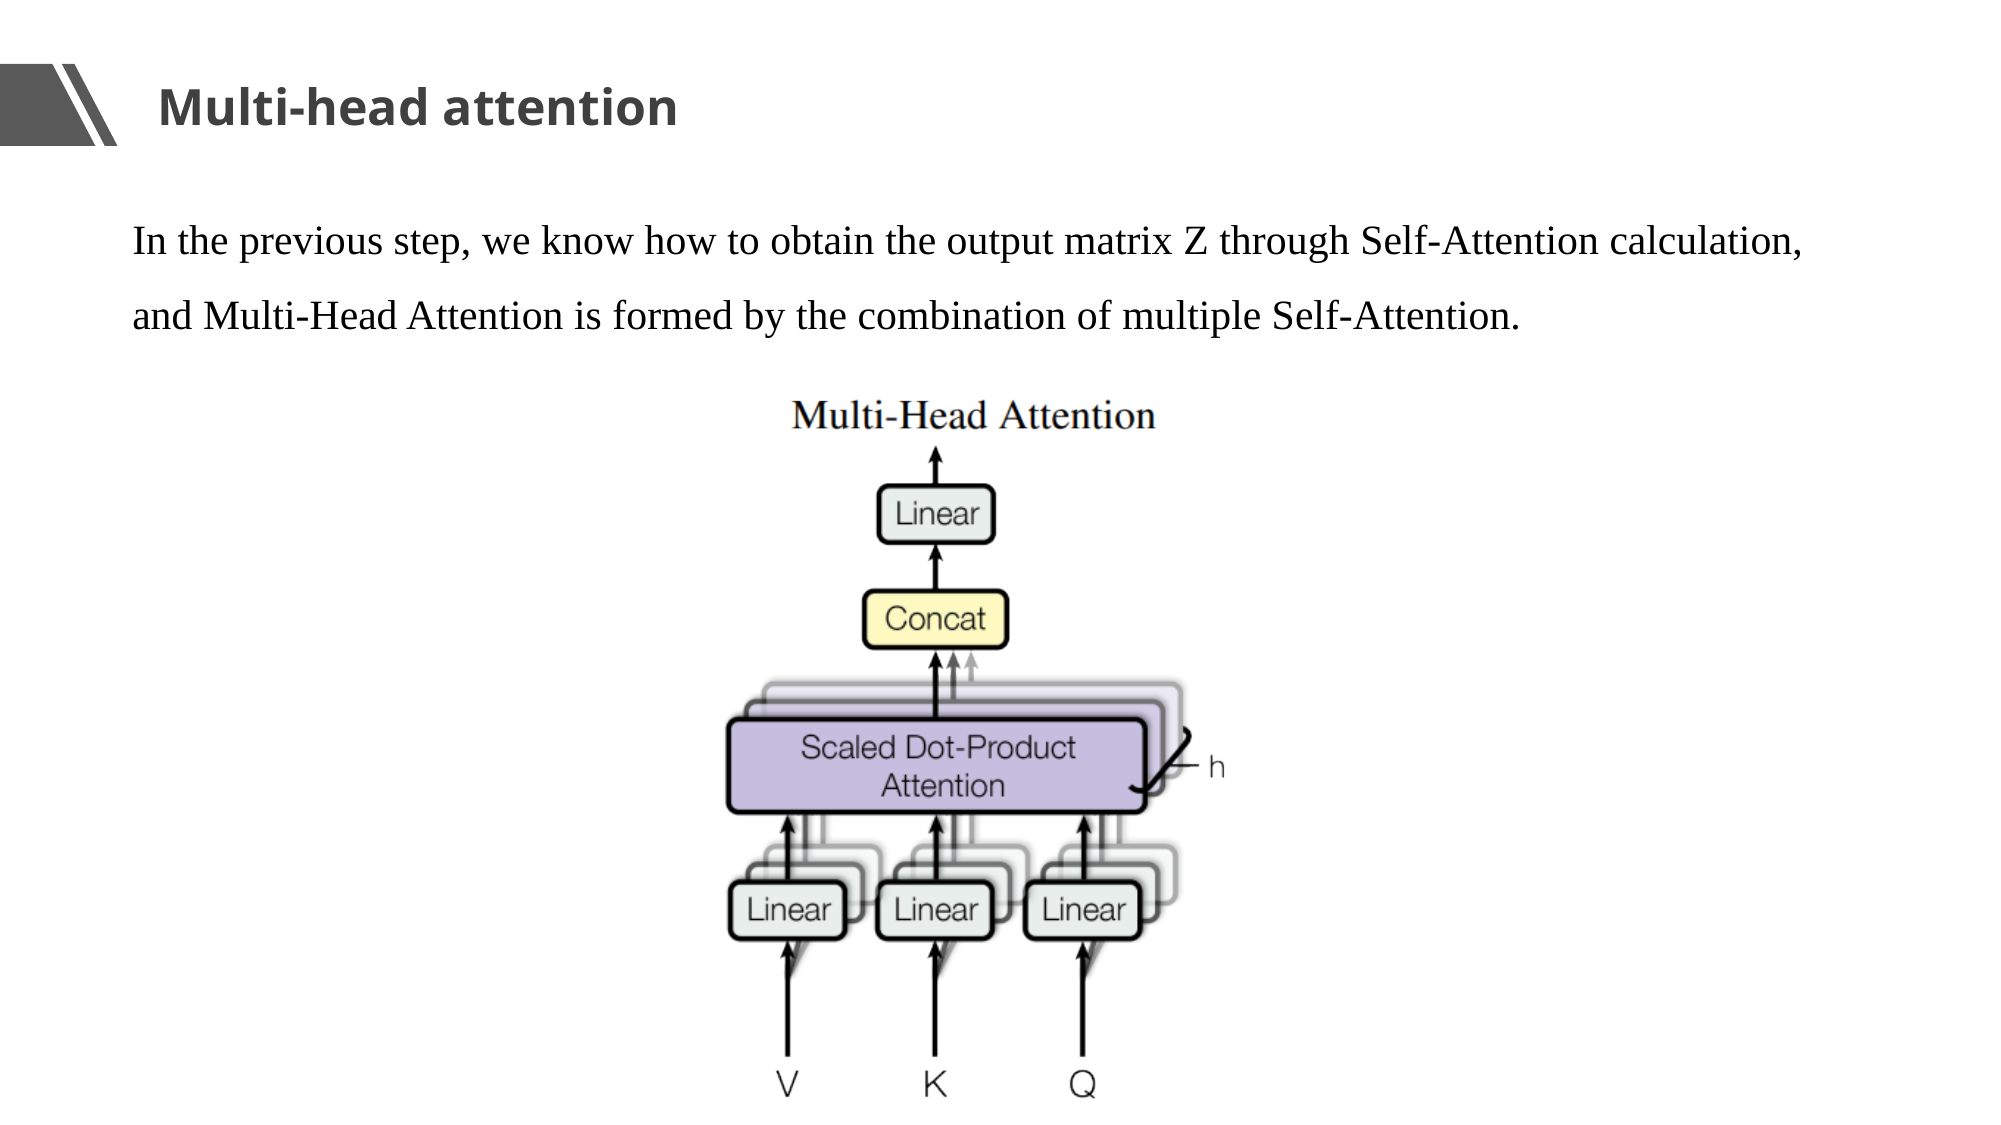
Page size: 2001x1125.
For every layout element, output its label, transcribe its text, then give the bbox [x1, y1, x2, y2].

text_box Multi-head attention [142, 67, 777, 143]
picture [696, 370, 1248, 1125]
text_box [0, 63, 118, 146]
text_box In the previous step, we know how to obtain the output matrix Z through Self-Attention calculation, and Multi-Head Attention is formed by the combination of multiple Self-Attention. [117, 180, 1827, 346]
